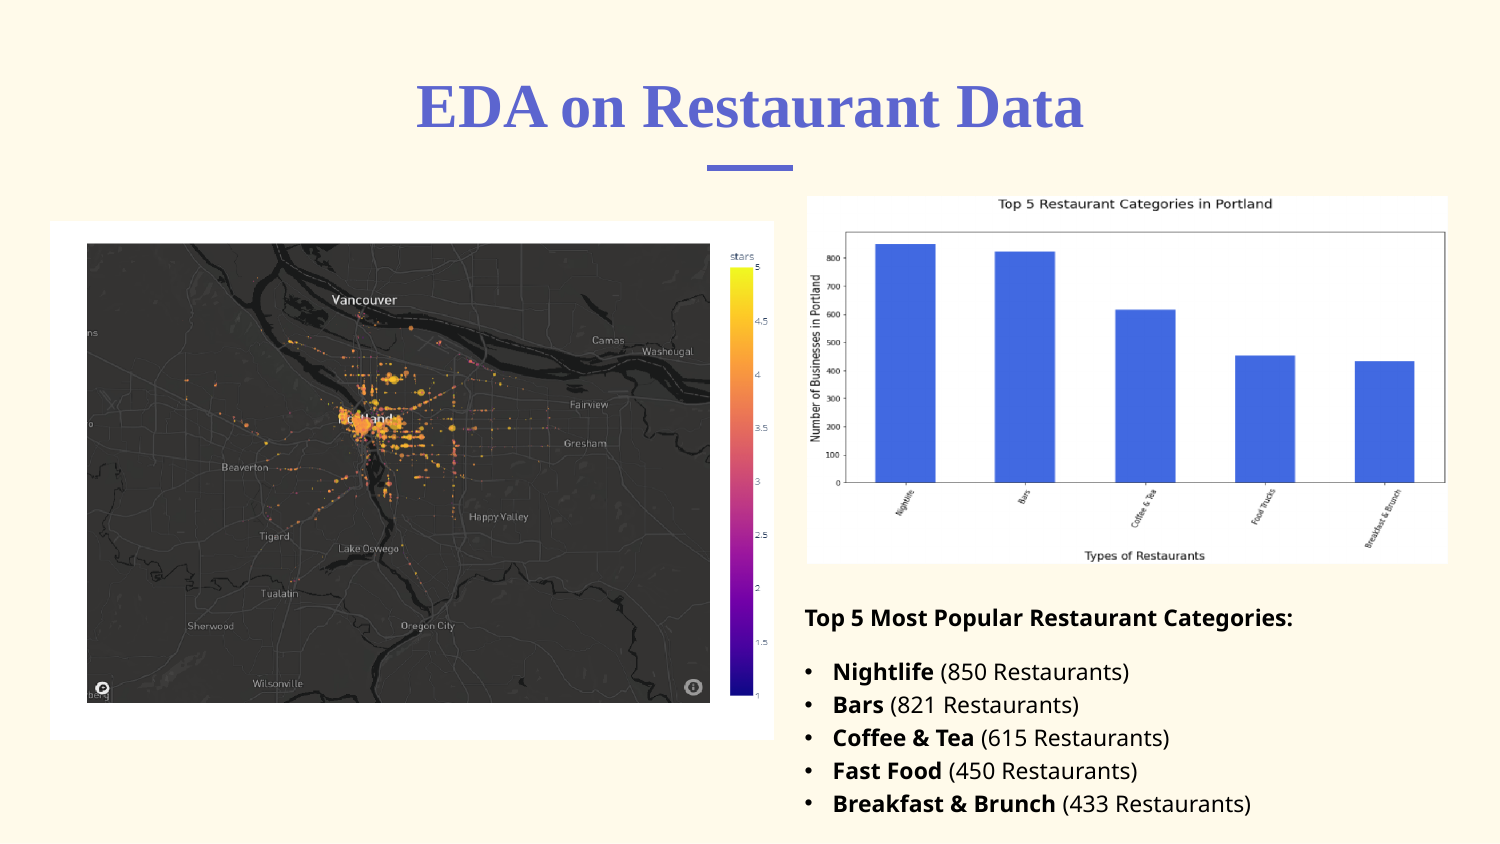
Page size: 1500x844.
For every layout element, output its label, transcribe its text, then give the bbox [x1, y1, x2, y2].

text_box Top 5 Most Popular Restaurant Categories: Nightlife (850 Restaurants) Bars (821 Restaurants) Coffee & Tea (615 Restaurants) Fast Food (450 Restaurants) Breakfast & Brunch (433 Restaurants) [802, 601, 1360, 817]
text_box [807, 196, 1448, 565]
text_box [49, 221, 774, 741]
title EDA on Restaurant Data [297, 62, 1203, 206]
